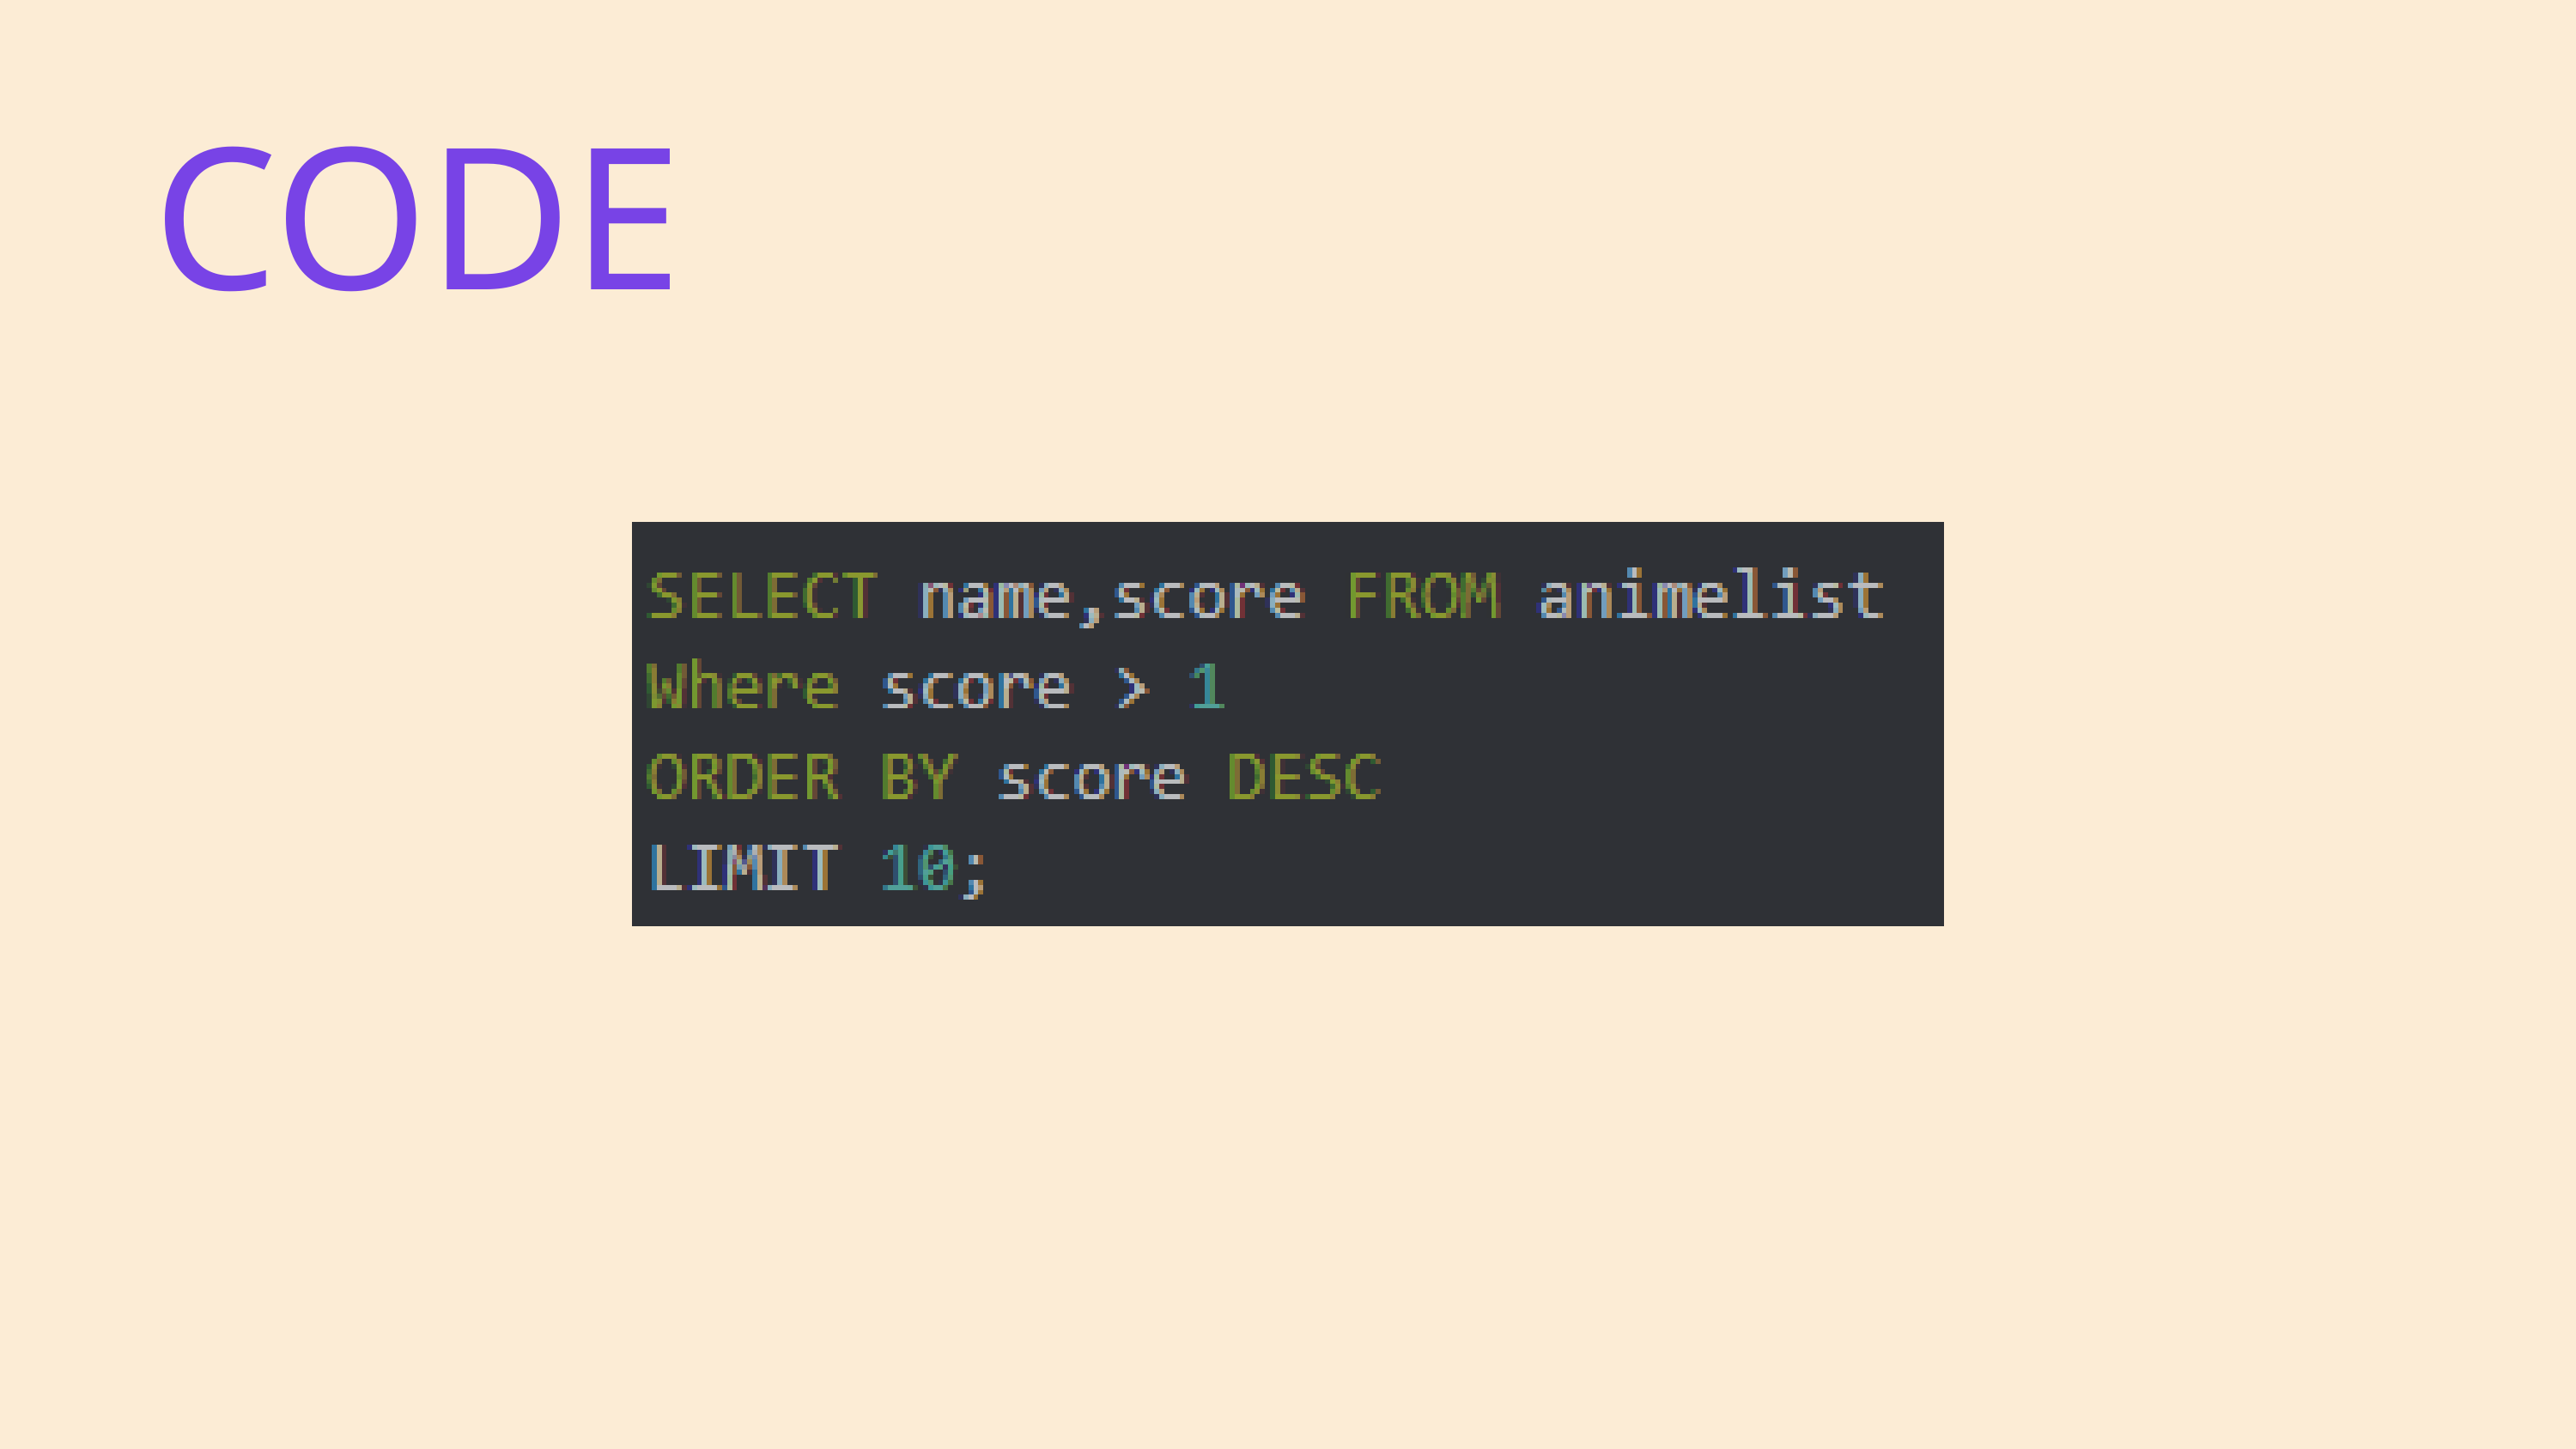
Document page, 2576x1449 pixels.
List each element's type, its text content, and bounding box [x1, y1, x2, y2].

text_box CODE [144, 180, 691, 330]
picture [631, 522, 1945, 927]
